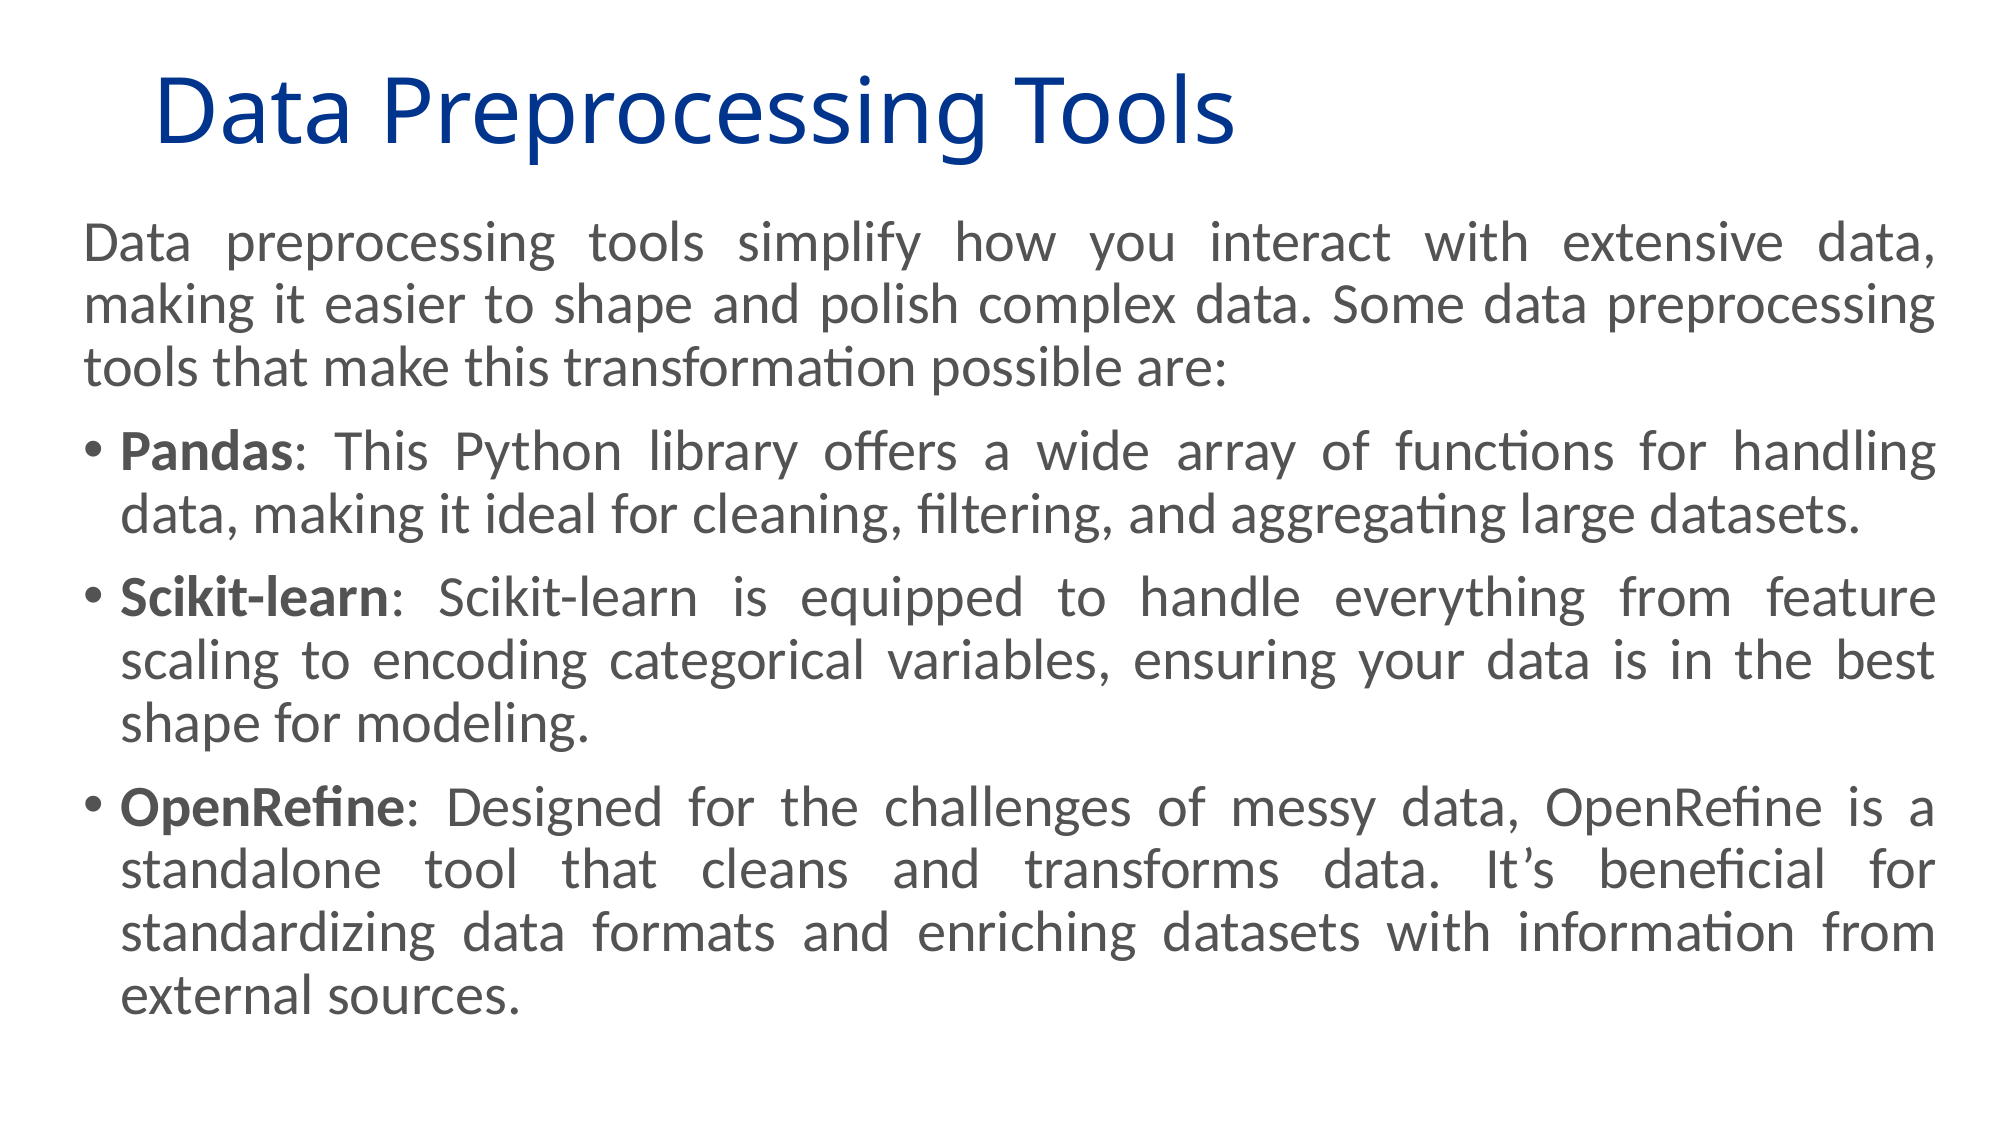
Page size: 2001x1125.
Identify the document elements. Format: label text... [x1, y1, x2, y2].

list Data preprocessing tools simplify how you interact with extensive data, making it easier to shape and polish complex data. Some data preprocessing tools that make this transformation possible are: Pandas: This Python library offers a wide array of functions for handling data, making it ideal for cleaning, filtering, and aggregating large datasets. Scikit-learn: Scikit-learn is equipped to handle everything from feature scaling to encoding categorical variables, ensuring your data is in the best shape for modeling. OpenRefine: Designed for the challenges of messy data, OpenRefine is a standalone tool that cleans and transforms data. It’s beneficial for standardizing data formats and enriching datasets with information from external sources. [68, 203, 1953, 1101]
title Data Preprocessing Tools [137, 59, 1863, 203]
